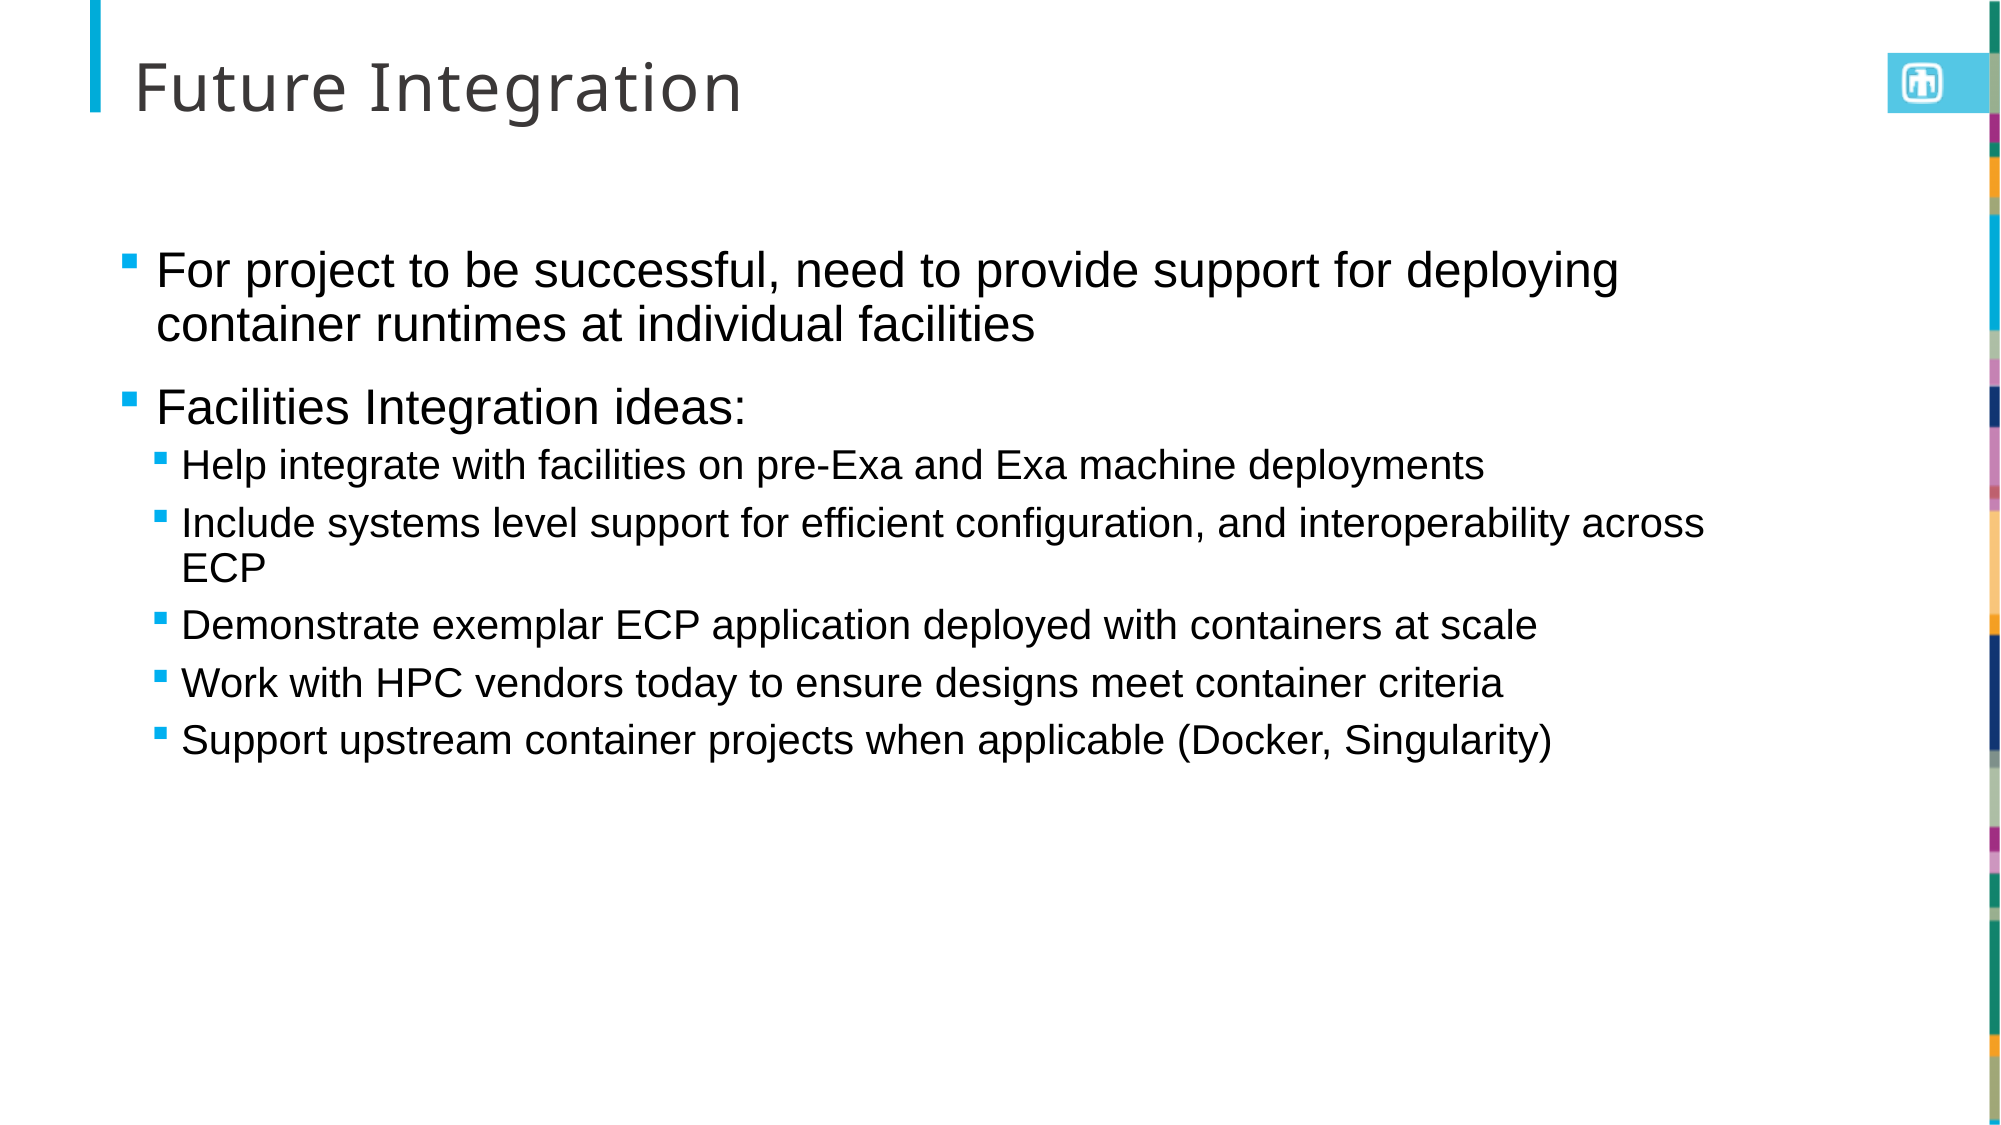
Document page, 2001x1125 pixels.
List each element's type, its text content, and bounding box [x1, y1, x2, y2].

picture [1990, 330, 1999, 1120]
title Future Integration [118, 39, 1769, 133]
list For project to be successful, need to provide support for deploying container runtimes at individual facilities Facilities Integration ideas: Help integrate with facilities on pre-Exa and Exa machine deployments Include systems level support for efficient configuration, and interoperability across ECP Demonstrate exemplar ECP application deployed with containers at scale Work with HPC vendors today to ensure designs meet container criteria Support upstream container projects when applicable (Docker, Singularity) [118, 236, 1769, 1023]
picture [1990, 1, 1999, 215]
picture [1901, 62, 1944, 104]
